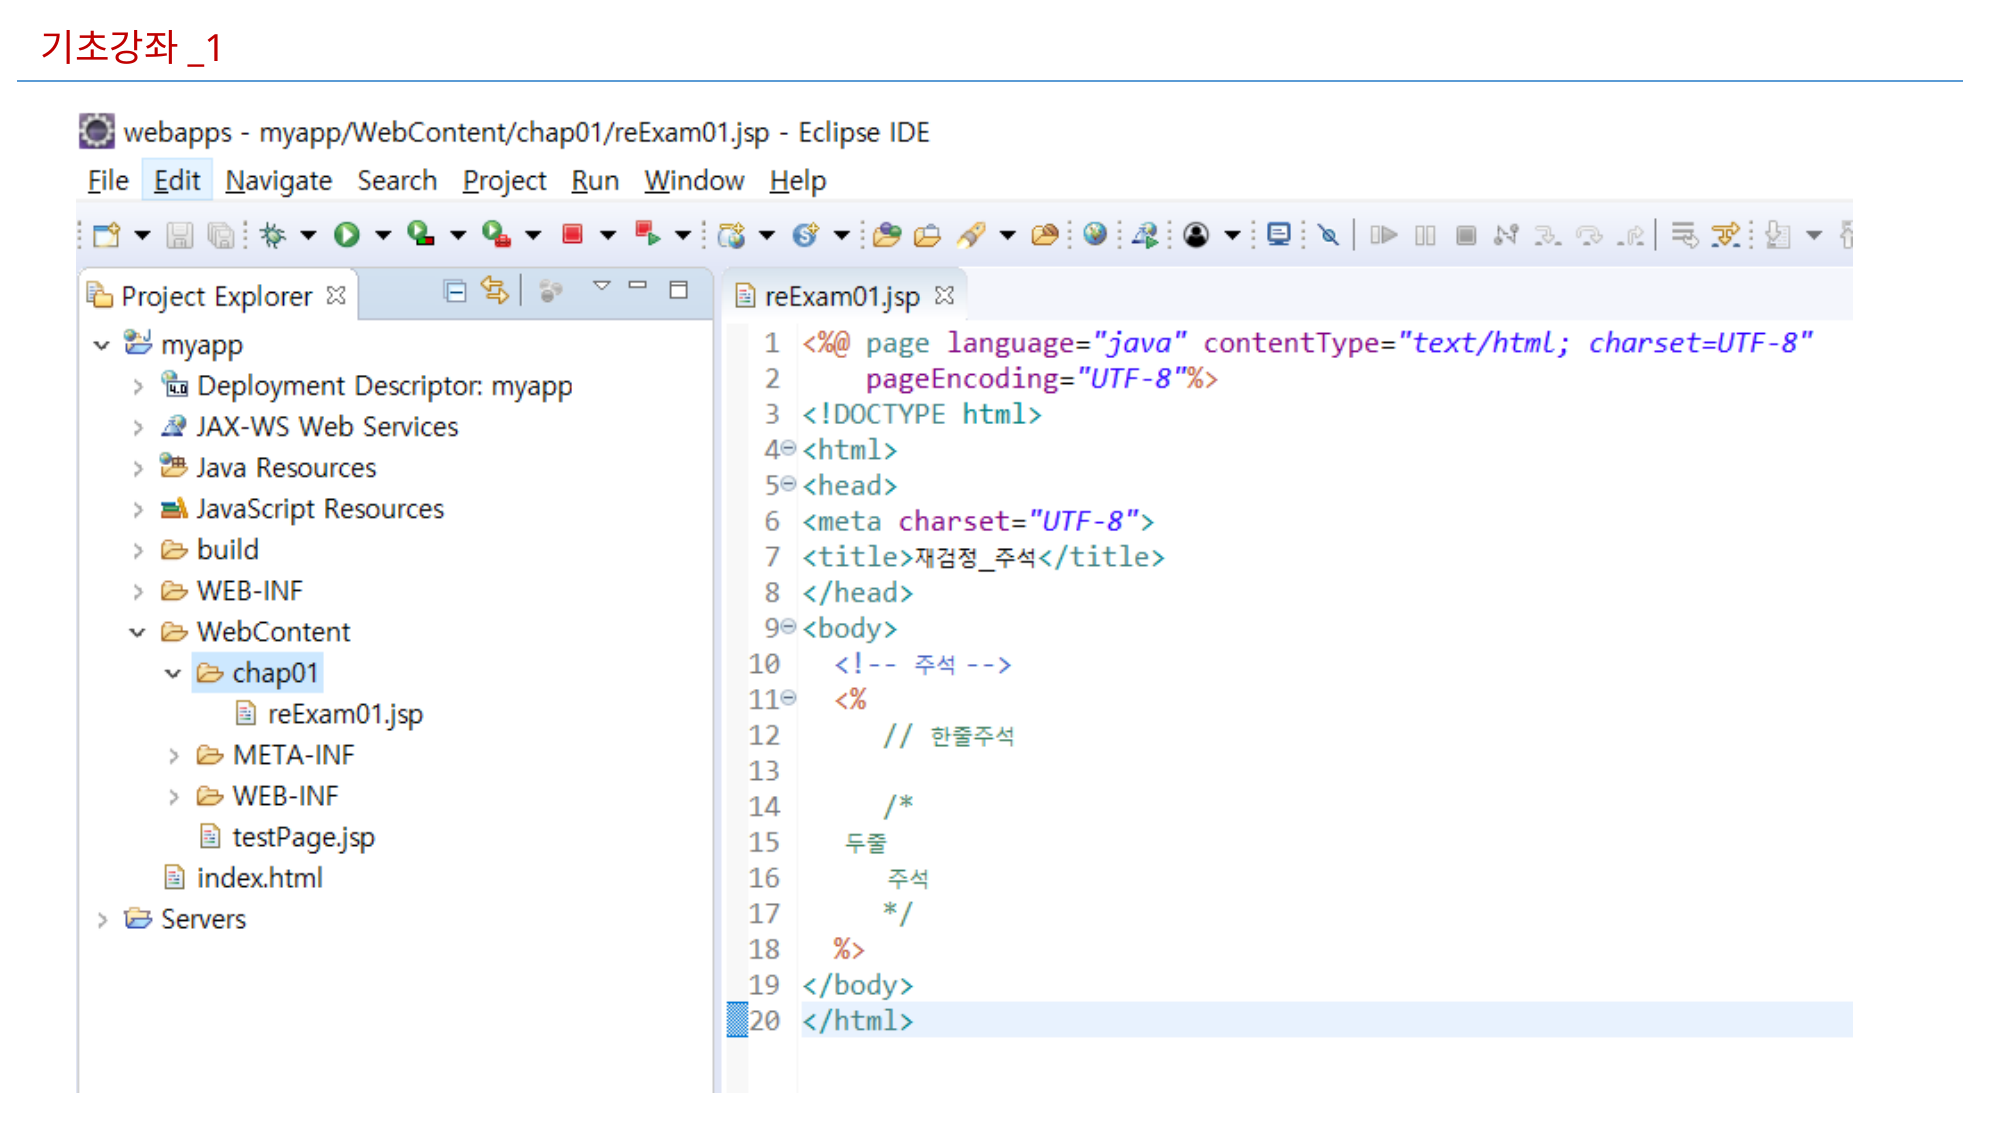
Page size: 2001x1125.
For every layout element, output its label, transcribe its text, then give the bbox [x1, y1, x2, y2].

text_box 기초강좌_1 [25, 16, 729, 77]
picture [76, 110, 1853, 1093]
